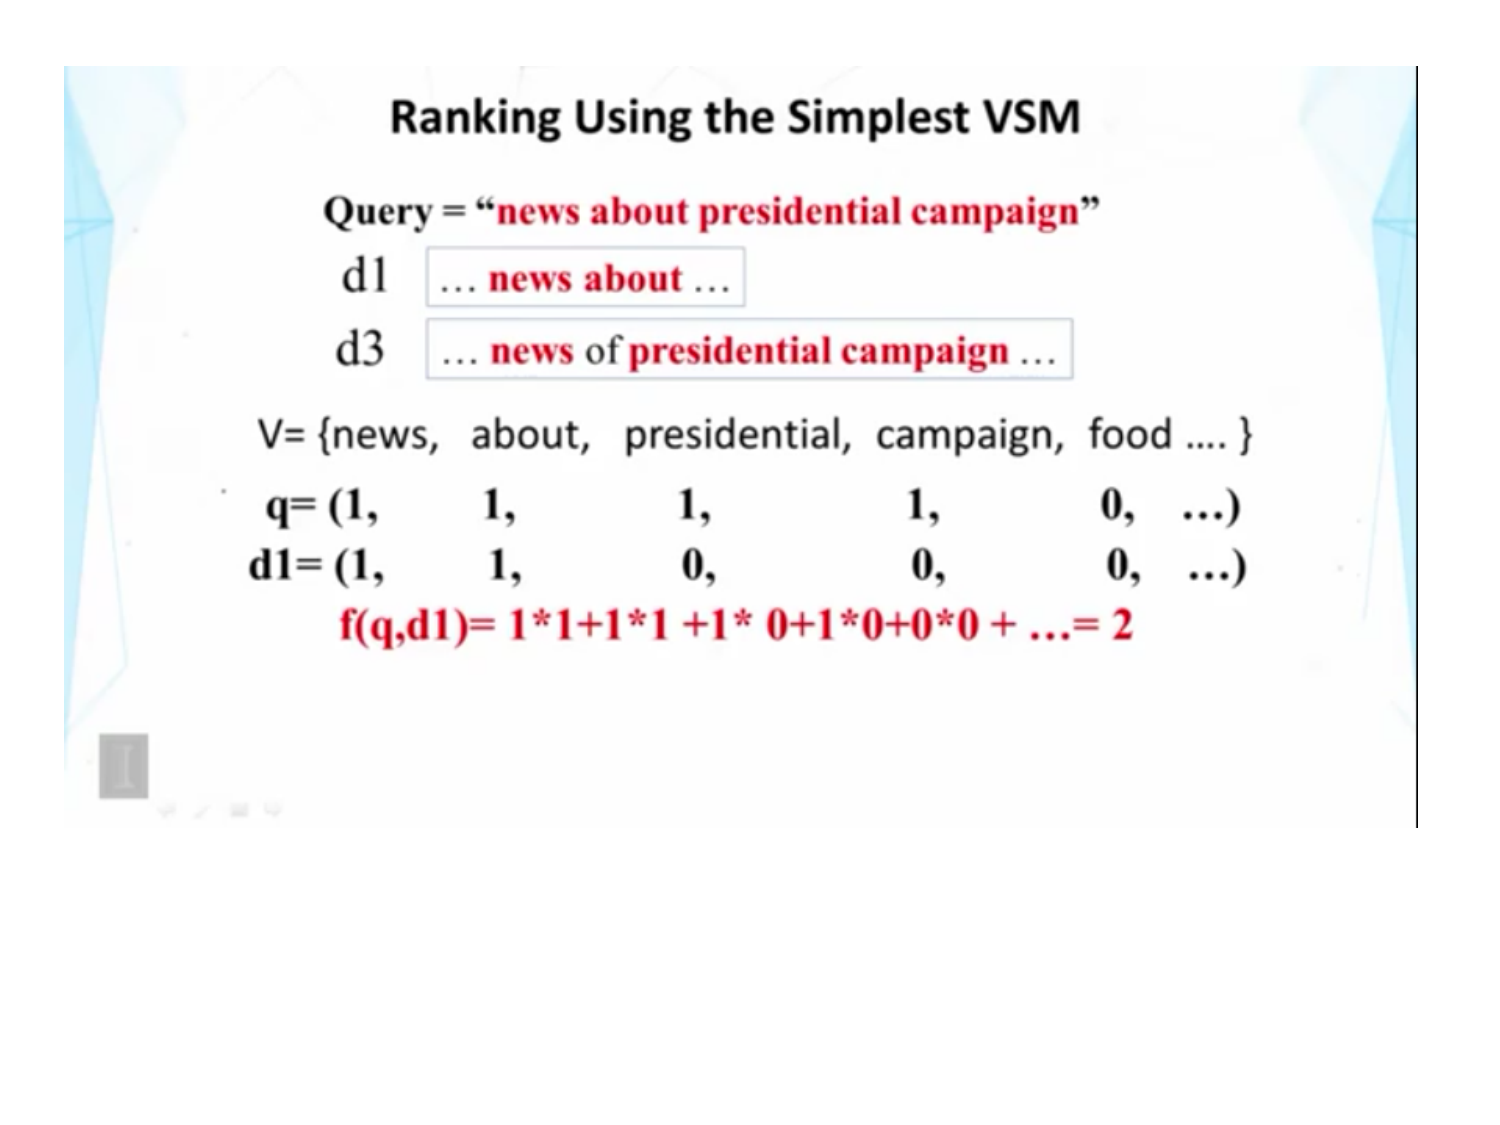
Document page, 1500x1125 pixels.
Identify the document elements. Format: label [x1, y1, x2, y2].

picture [64, 66, 1419, 828]
